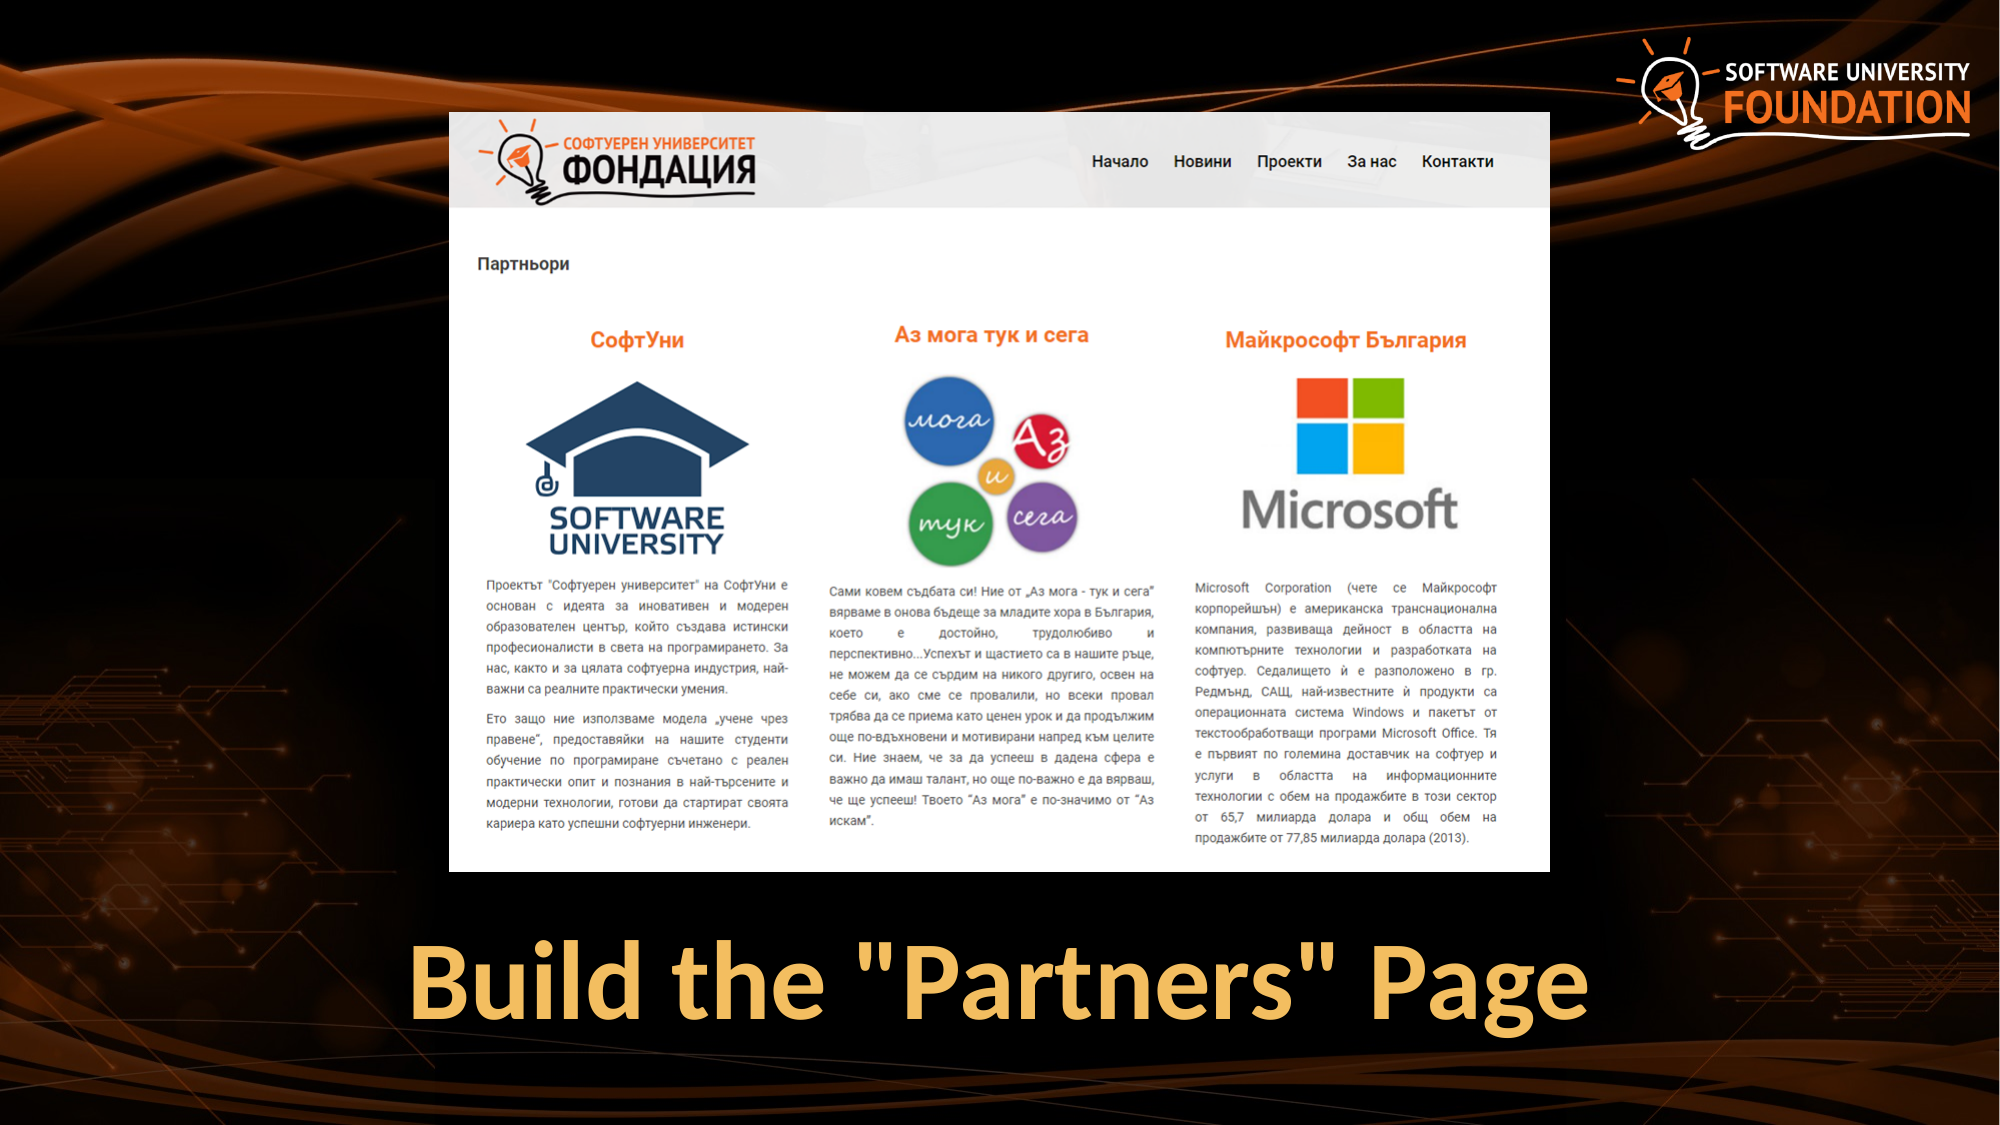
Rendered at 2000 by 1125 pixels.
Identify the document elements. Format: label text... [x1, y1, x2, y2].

title Build the "Partners" Page [99, 915, 1900, 1050]
picture [0, 0, 2000, 1125]
